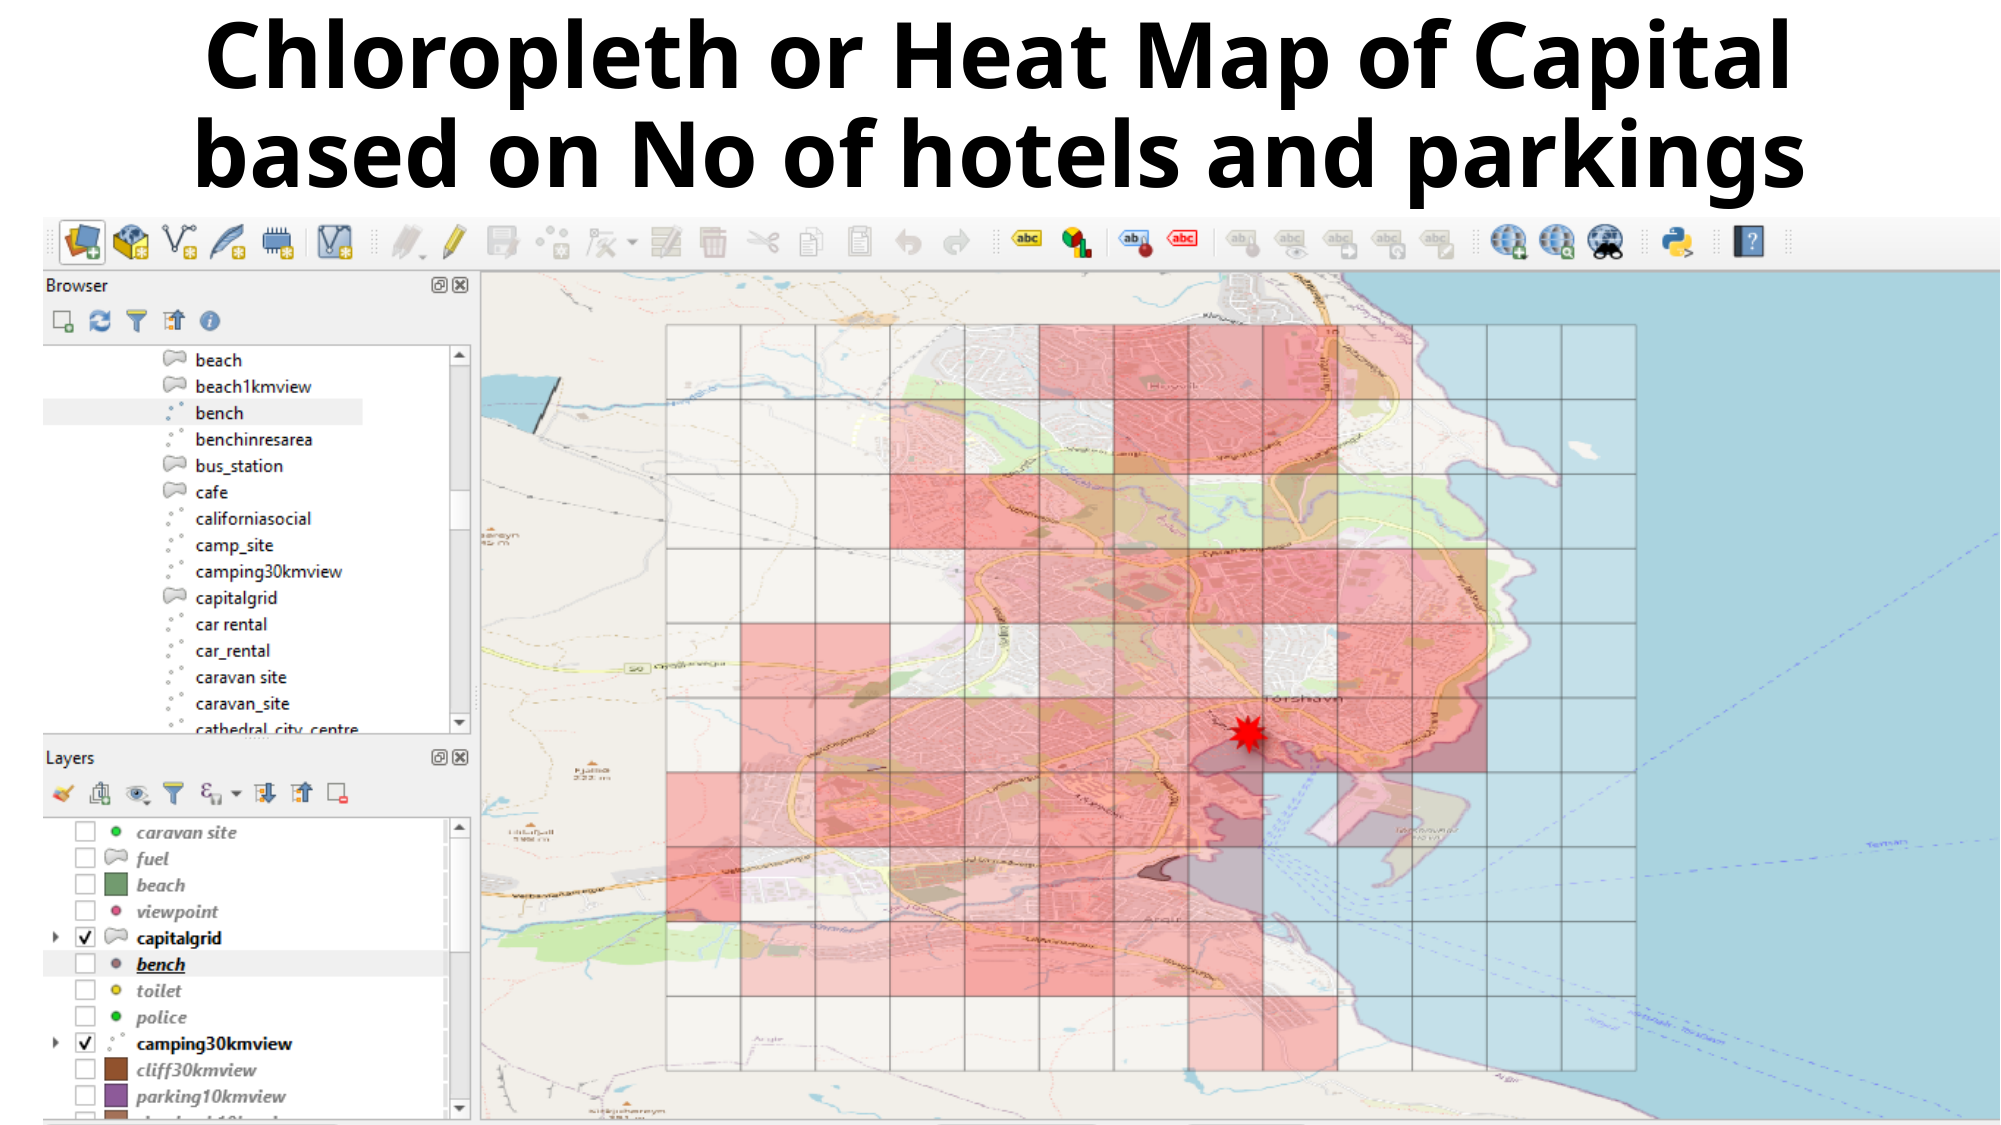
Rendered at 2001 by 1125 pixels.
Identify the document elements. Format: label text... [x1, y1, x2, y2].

picture [43, 217, 2000, 1125]
title Chloropleth or Heat Map of Capital based on No of hotels and parkings [137, 0, 1863, 217]
